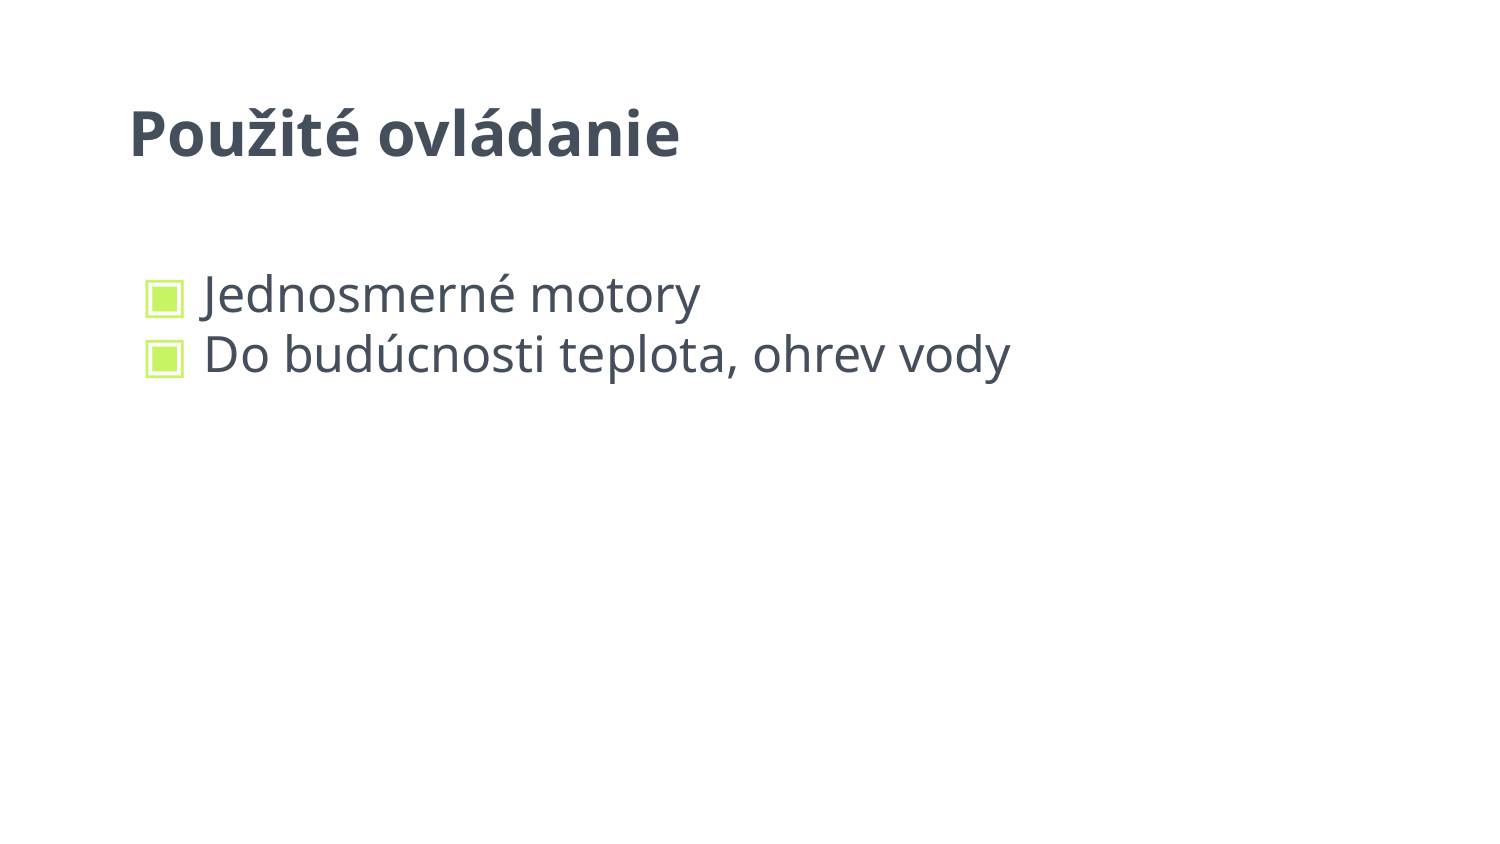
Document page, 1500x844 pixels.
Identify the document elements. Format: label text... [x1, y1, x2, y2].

title Použité ovládanie [113, 24, 1387, 184]
list Jednosmerné motory Do budúcnosti teplota, ohrev vody [113, 247, 1387, 719]
